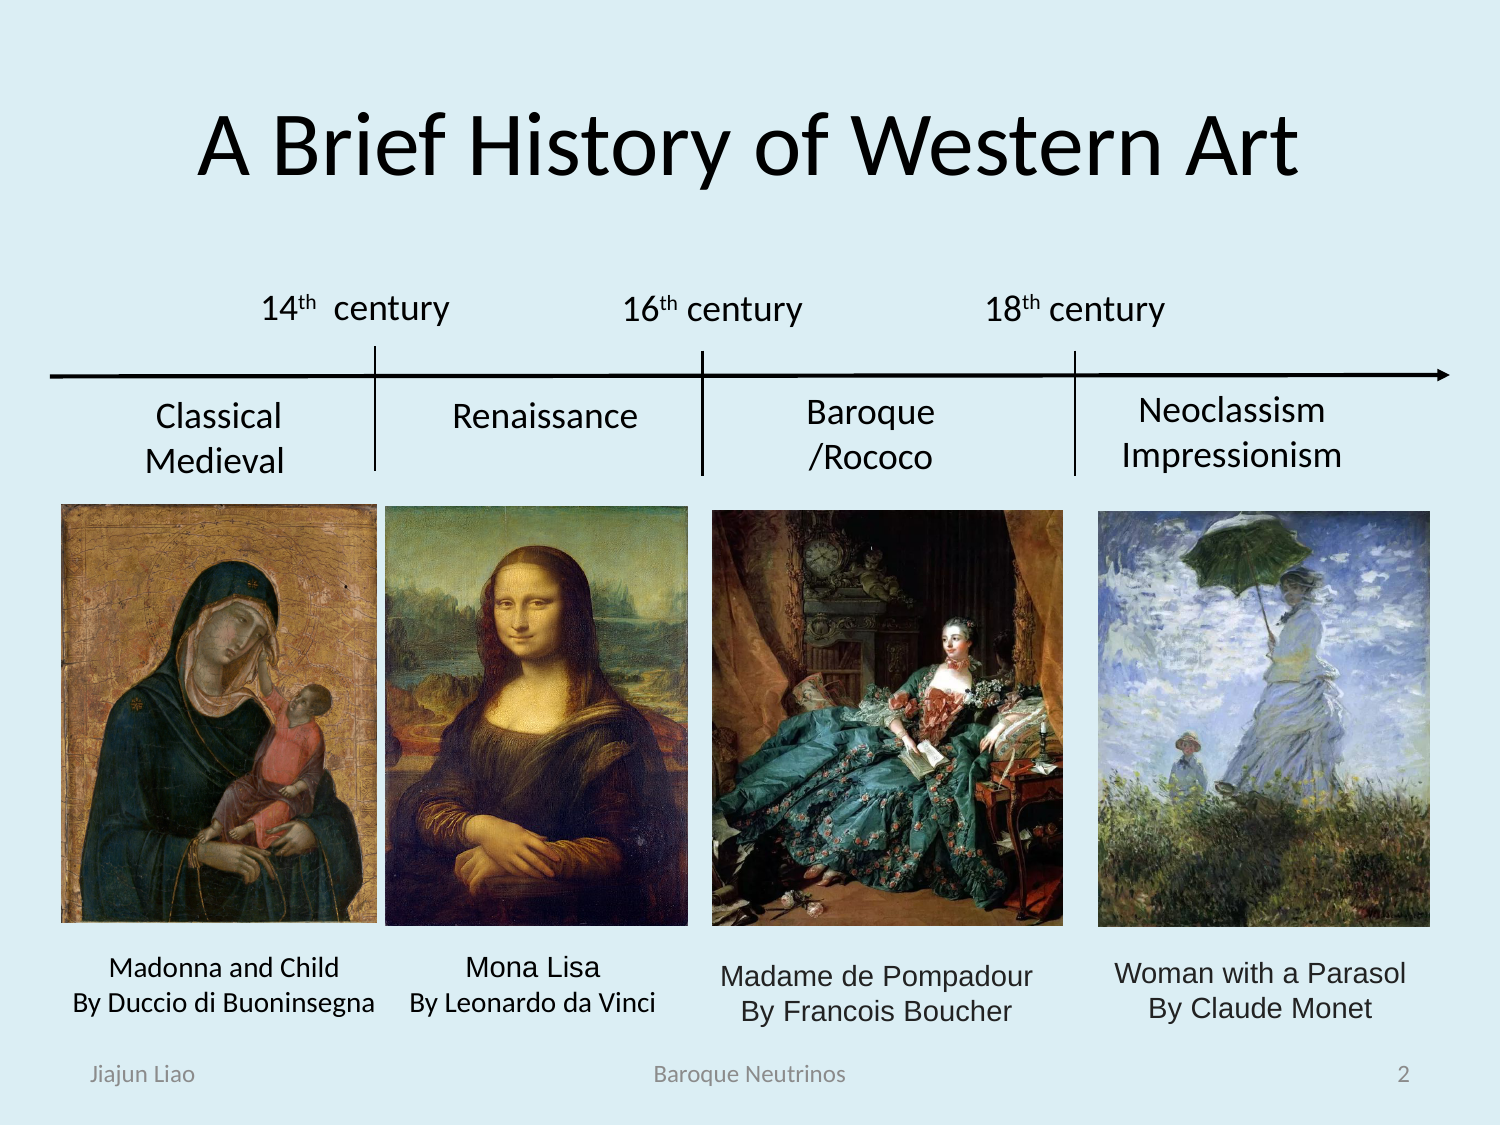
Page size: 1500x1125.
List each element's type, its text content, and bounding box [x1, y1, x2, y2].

text_box Mona Lisa By Leonardo da Vinci [394, 941, 672, 1026]
picture [61, 503, 377, 923]
title A Brief History of Western Art [75, 45, 1425, 233]
text_box 18th century [969, 276, 1181, 337]
text_box Classical Medieval [129, 386, 309, 489]
picture [1098, 511, 1430, 927]
slide_number 2 [1074, 1042, 1425, 1103]
picture [712, 510, 1063, 927]
text_box Madame de Pompadour By Francois Boucher [705, 950, 1049, 1035]
text_box 14th century [245, 275, 466, 336]
text_box Renaissance [437, 386, 654, 444]
text_box Woman with a Parasol By Claude Monet [1099, 947, 1422, 1067]
text_box Baroque /Rococo [702, 386, 1040, 485]
slide_number Jiajun Liao [75, 1042, 425, 1103]
text_box 16th century [606, 276, 819, 337]
picture [384, 506, 689, 927]
text_box Neoclassism Impressionism [1071, 386, 1393, 483]
footer Baroque Neutrinos [512, 1042, 988, 1103]
text_box Madonna and Child By Duccio di Buoninsegna [57, 941, 391, 1026]
